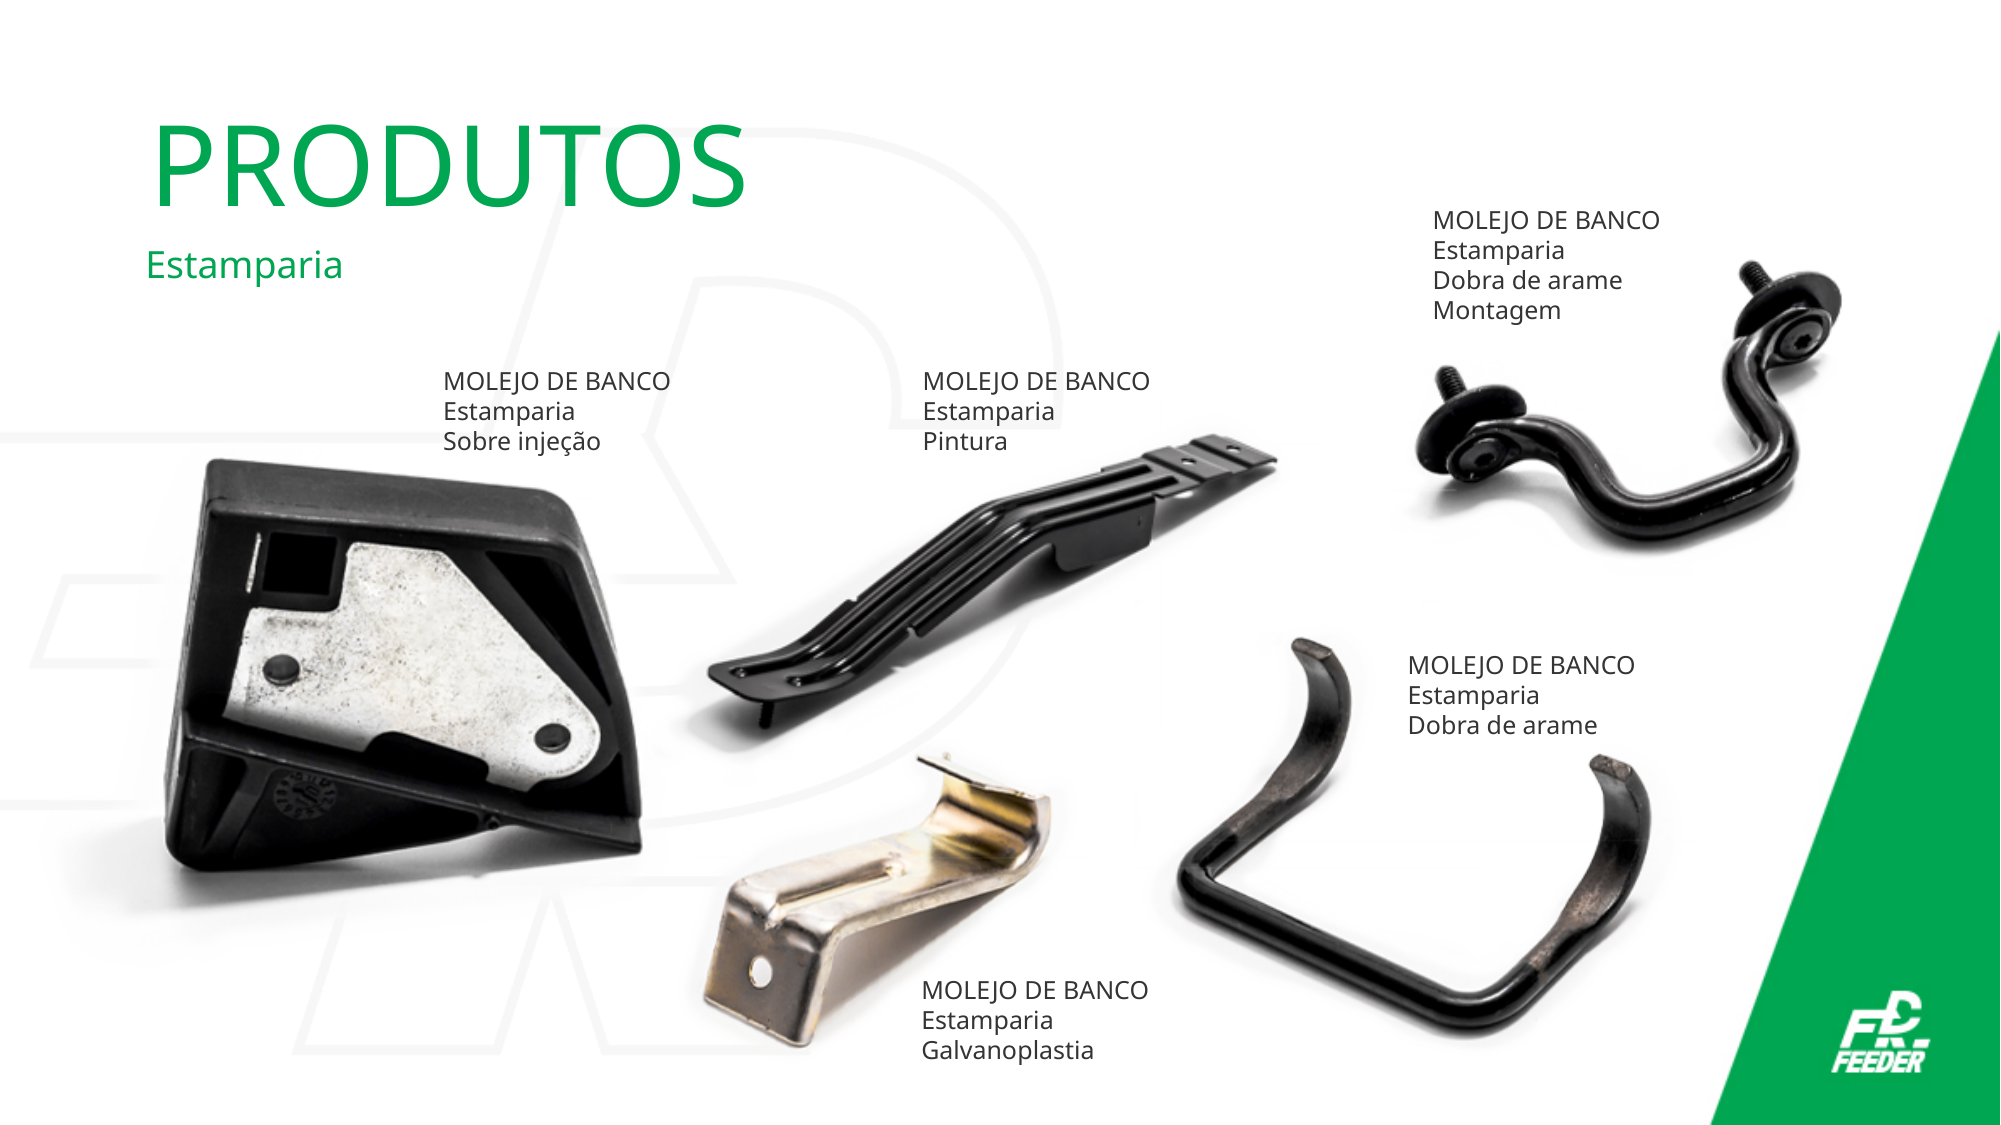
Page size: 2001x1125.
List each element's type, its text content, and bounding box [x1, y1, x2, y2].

text_box PRODUTOS [135, 169, 1204, 237]
text_box MOLEJO DE BANCO Estamparia Sobre injeção [428, 357, 701, 399]
text_box MOLEJO DE BANCO Estamparia Pintura [907, 358, 1181, 397]
text_box MOLEJO DE BANCO Estamparia Galvanoplastia [1087, 967, 1134, 1073]
picture [0, 0, 2000, 1125]
text_box Estamparia [130, 226, 359, 294]
